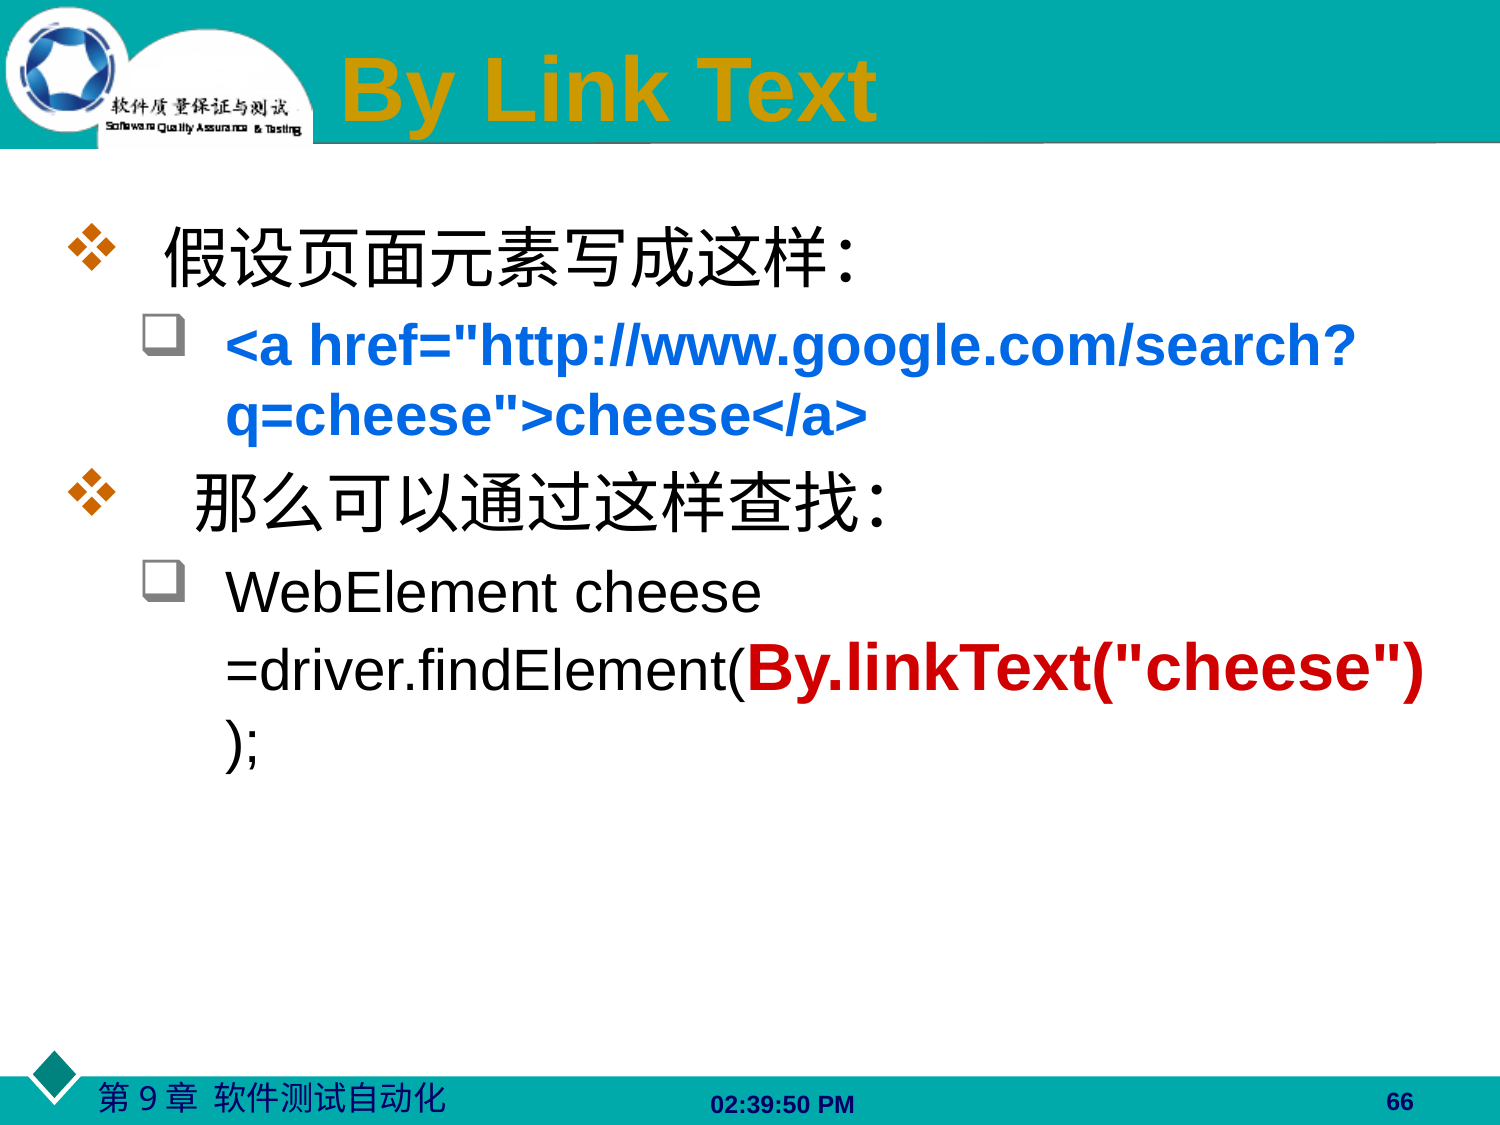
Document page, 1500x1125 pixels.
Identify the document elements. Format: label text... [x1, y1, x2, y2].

slide_number 66 [1116, 1077, 1430, 1125]
picture [0, 0, 313, 149]
title By Link Text [324, 18, 1500, 151]
list 假设页面元素写成这样： <a href="http://www.google.com/search?q=cheese">cheese</a> 那么可以通过这样查找： WebElement cheese =driver.findElement(By.linkText("cheese")); [46, 207, 1454, 1006]
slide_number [695, 1081, 1046, 1125]
